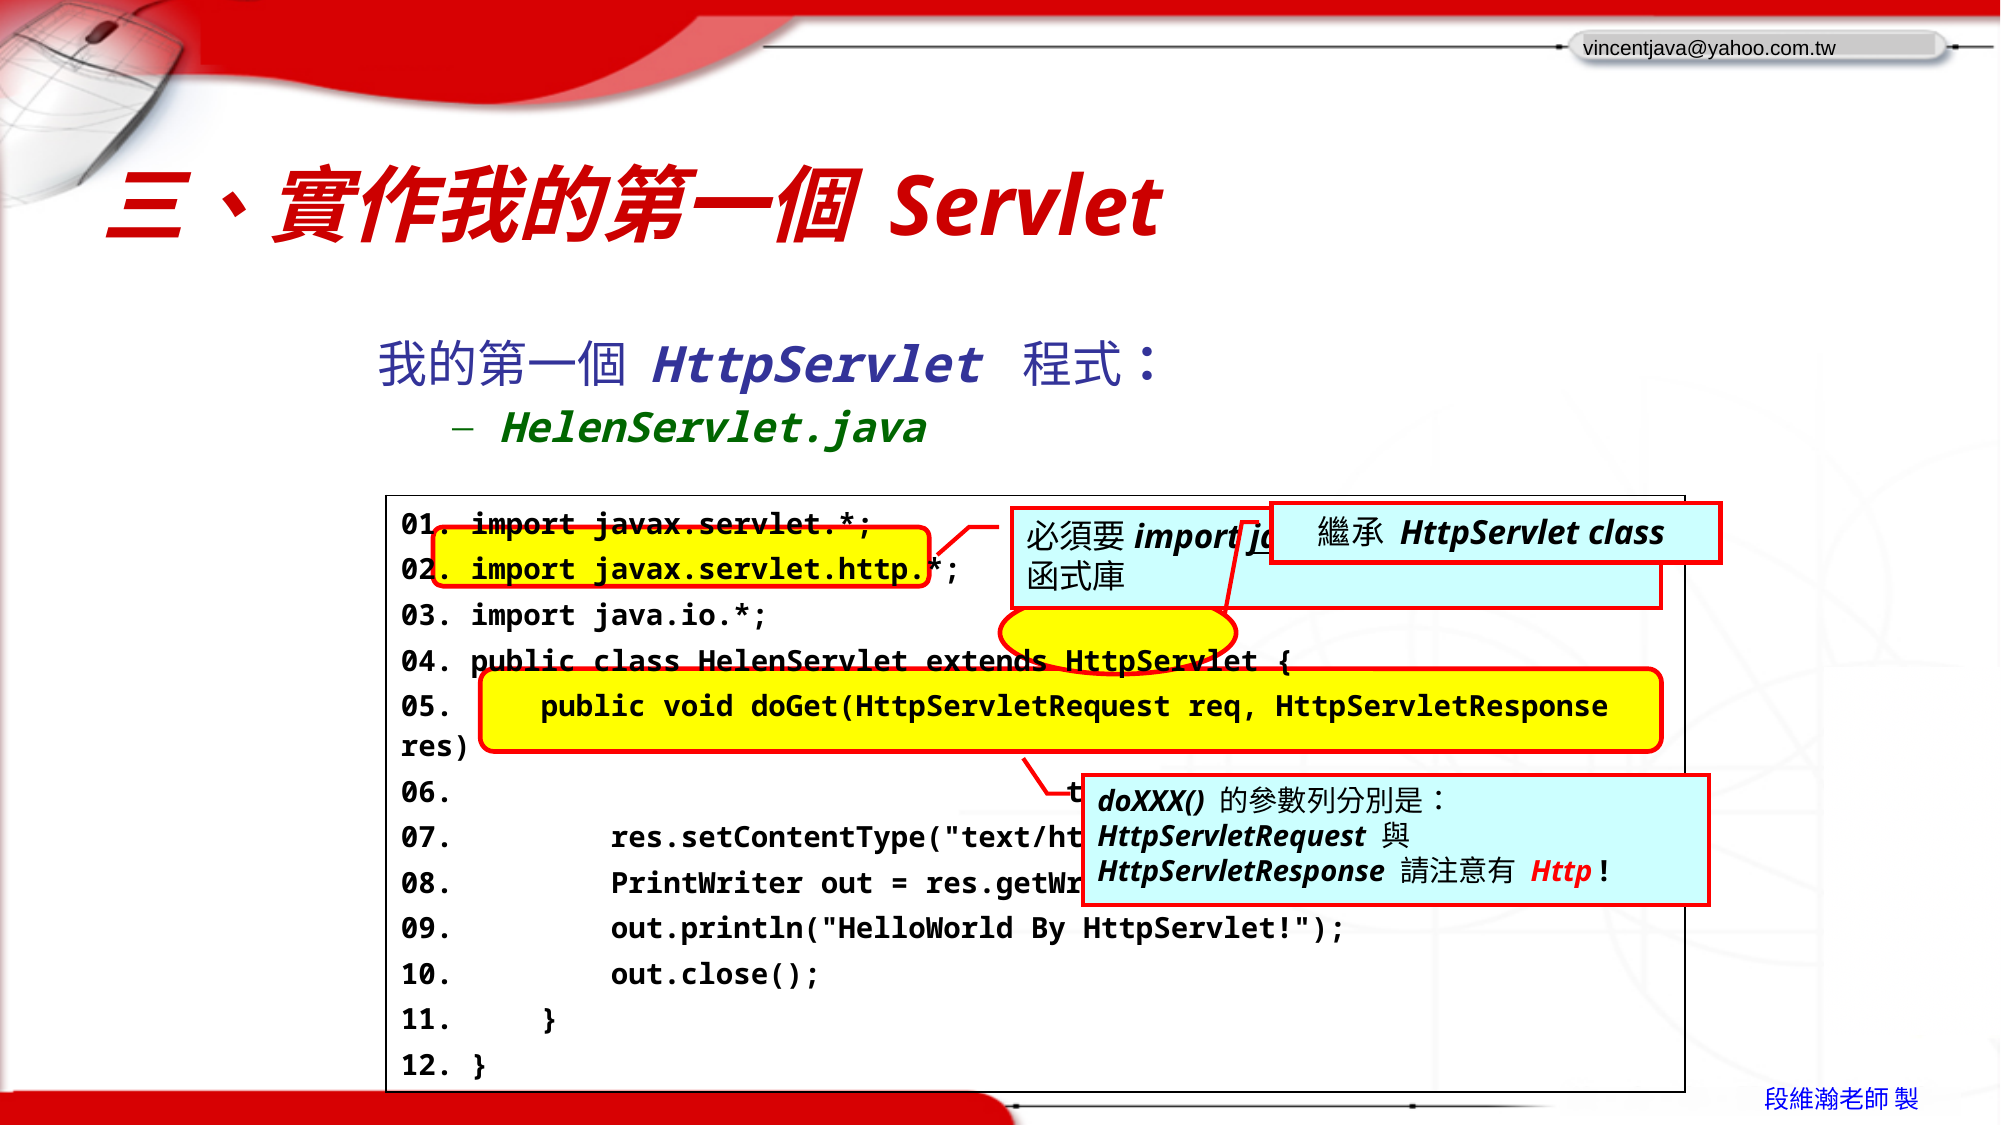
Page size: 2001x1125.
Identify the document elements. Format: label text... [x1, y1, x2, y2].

title 三、實作我的第一個 Servlet [86, 136, 1887, 268]
text_box doXXX() 的參數列分別是： HttpServletRequest 與HttpServletResponse 請注意有 Http ! [1082, 774, 1709, 905]
text_box 繼承 HttpServlet class [1271, 503, 1721, 563]
list 我的第一個 HttpServlet 程式： HelenServlet.java [362, 324, 1638, 480]
picture [0, 0, 2001, 1125]
text_box 必須要import javax.servlet.http.*類別函式庫 [1011, 508, 1662, 609]
table_header 01. import javax.servlet.*; 02. import javax.servlet.http.*; 03. import java.io.*; 04. public class HelenServlet extends HttpServlet { 05. public void doGet(HttpServletRequest req, HttpServletResponse res) 06. throws IOException { 07. res.setContentType("text/html;charset=UTF-8"); 08. PrintWriter out = res.getWriter(); 09. out.println("HelloWorld By HttpServlet!"); 10. out.close(); 11. } 12. } [387, 496, 1684, 1091]
